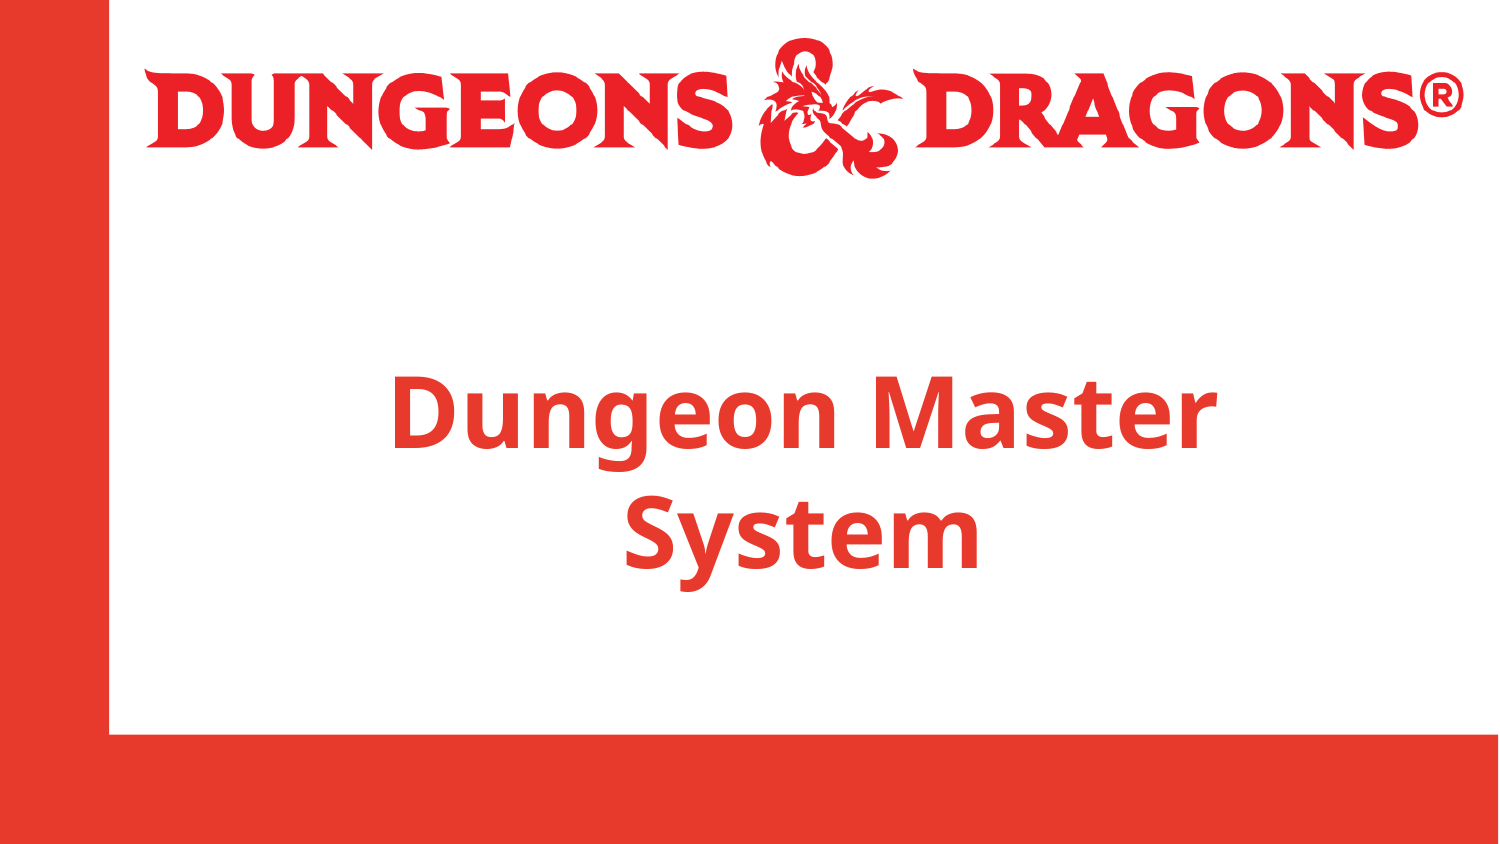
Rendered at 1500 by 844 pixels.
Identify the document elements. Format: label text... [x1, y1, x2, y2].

text_box [0, 0, 110, 734]
picture [108, 0, 1499, 209]
text_box [0, 734, 1499, 844]
text_box Dungeon Master System [236, 333, 1371, 510]
